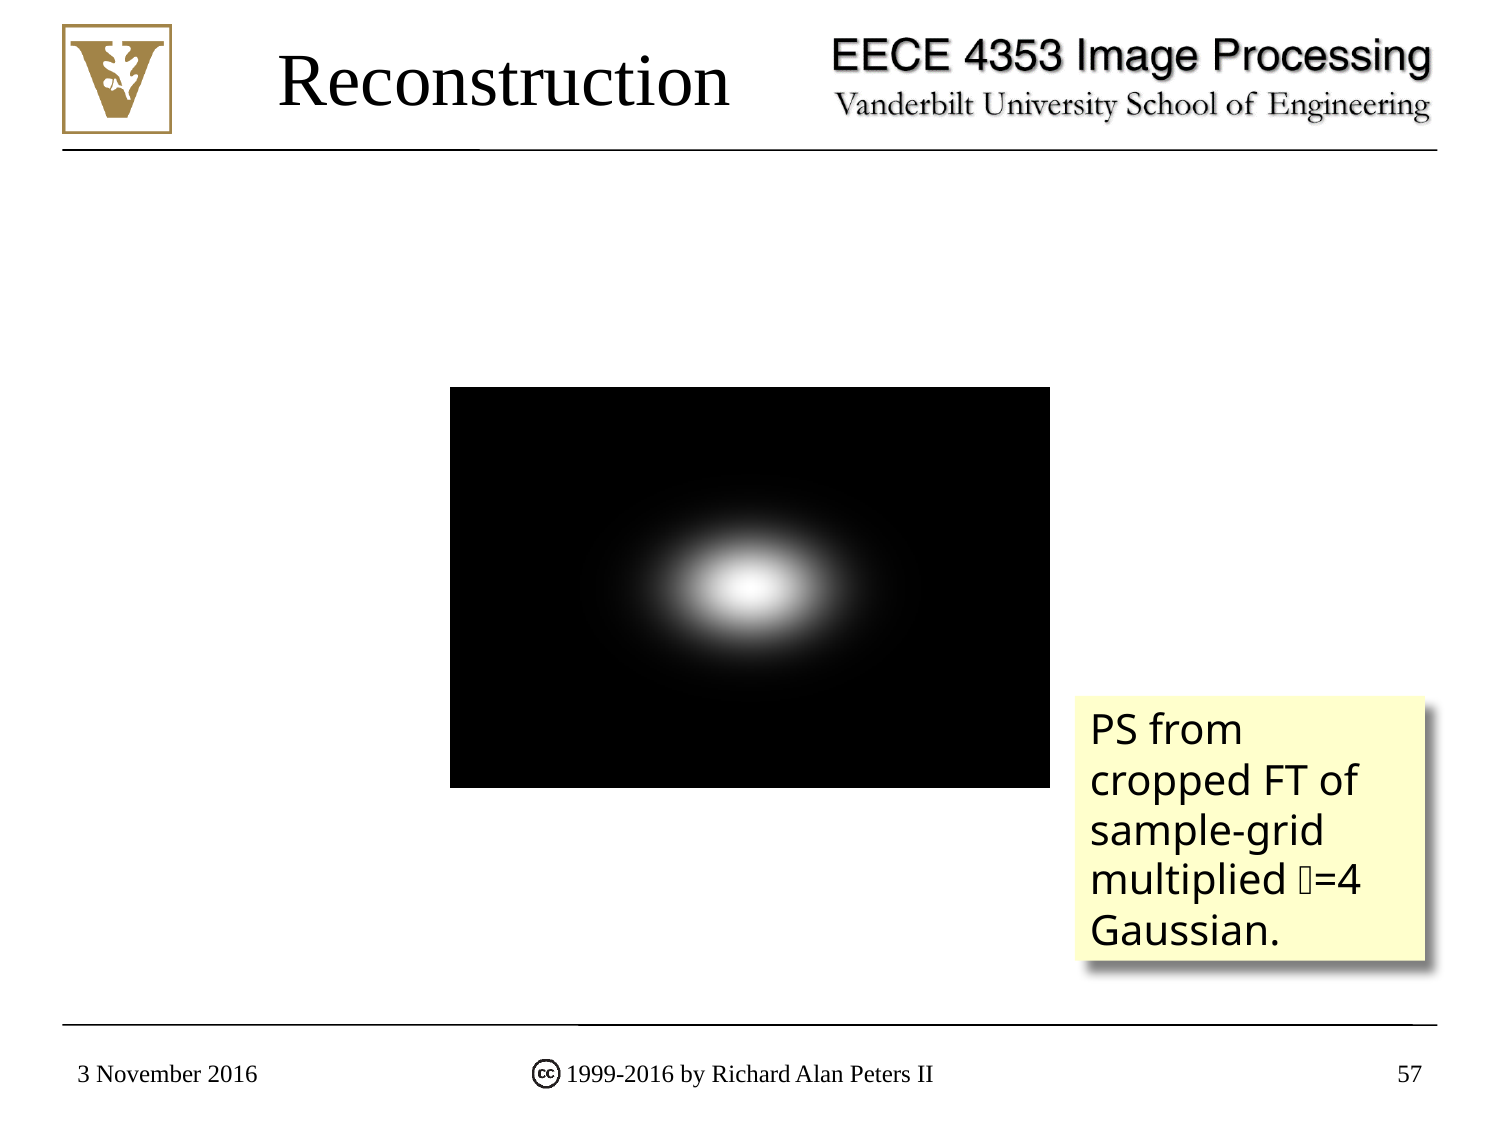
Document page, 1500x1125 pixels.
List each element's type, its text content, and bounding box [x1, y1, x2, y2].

text_box PS from cropped FT of sample-grid multiplied =4 Gaussian. [1074, 695, 1425, 961]
title Reconstruction [262, 16, 775, 135]
picture [449, 387, 1051, 788]
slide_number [62, 1042, 400, 1103]
picture [62, 24, 172, 134]
footer 1999-2016 by Richard Alan Peters II [496, 1042, 1004, 1103]
slide_number 57 [1100, 1042, 1438, 1103]
picture [826, 25, 1436, 133]
